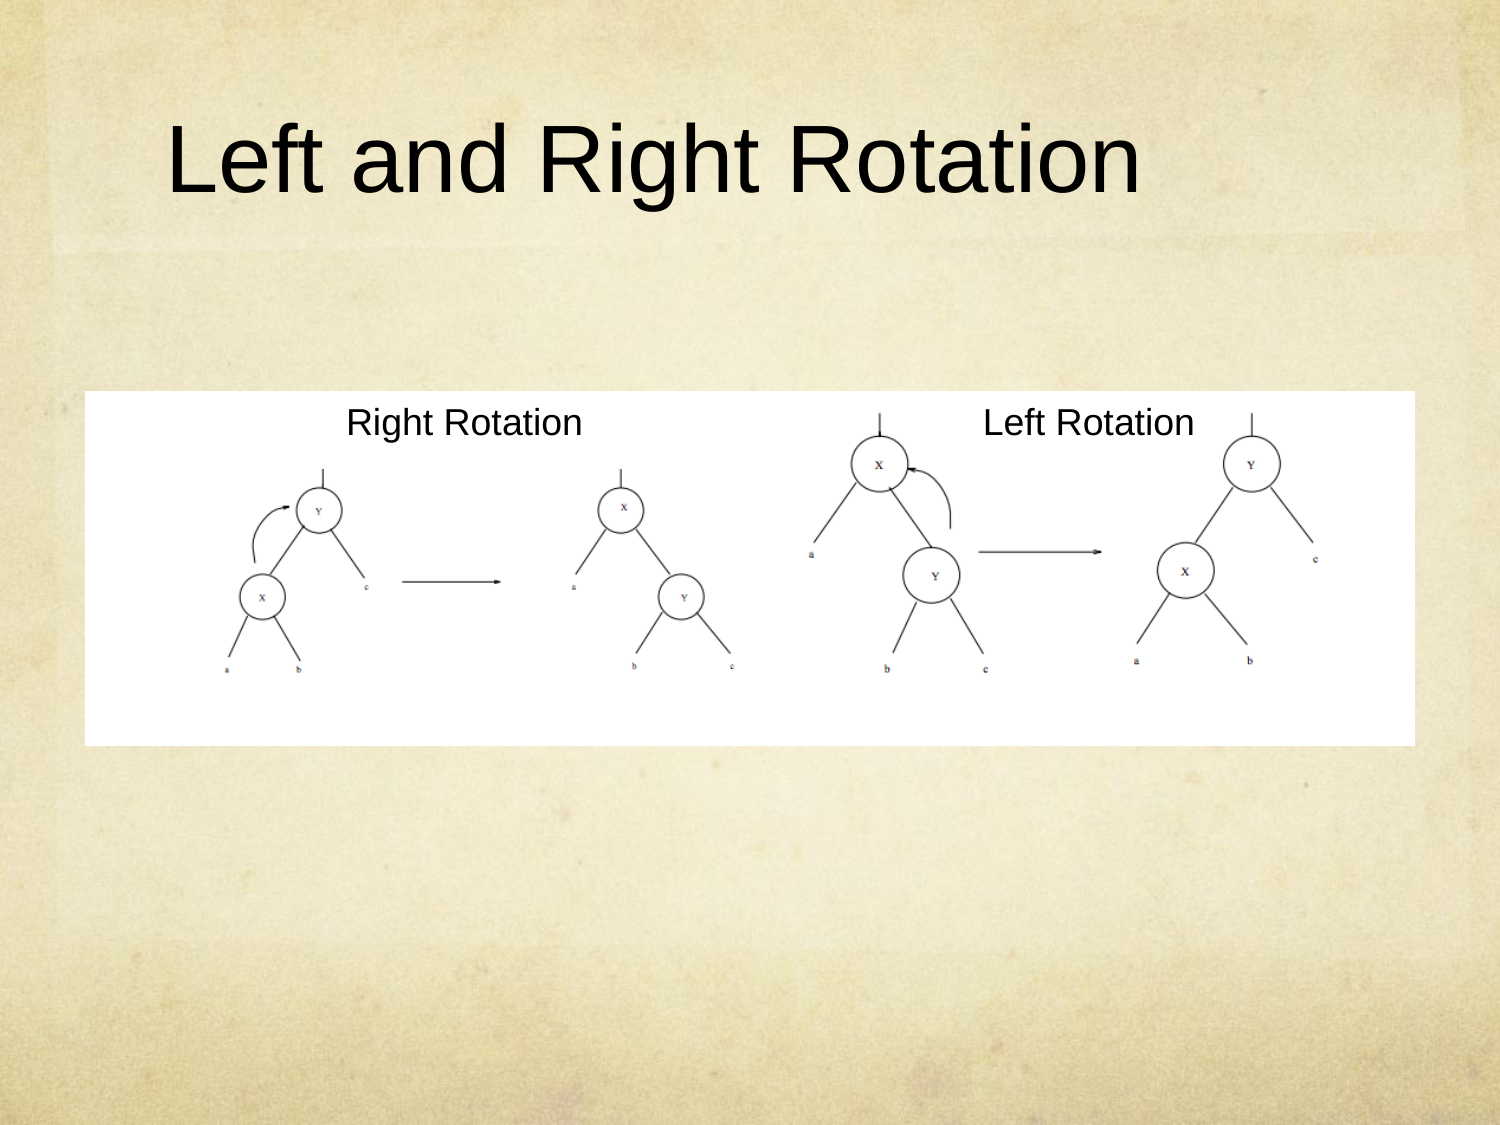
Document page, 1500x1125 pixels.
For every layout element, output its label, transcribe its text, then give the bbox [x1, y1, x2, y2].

title Left and Right Rotation [150, 82, 1350, 225]
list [84, 390, 1416, 746]
picture [0, 0, 1500, 1125]
